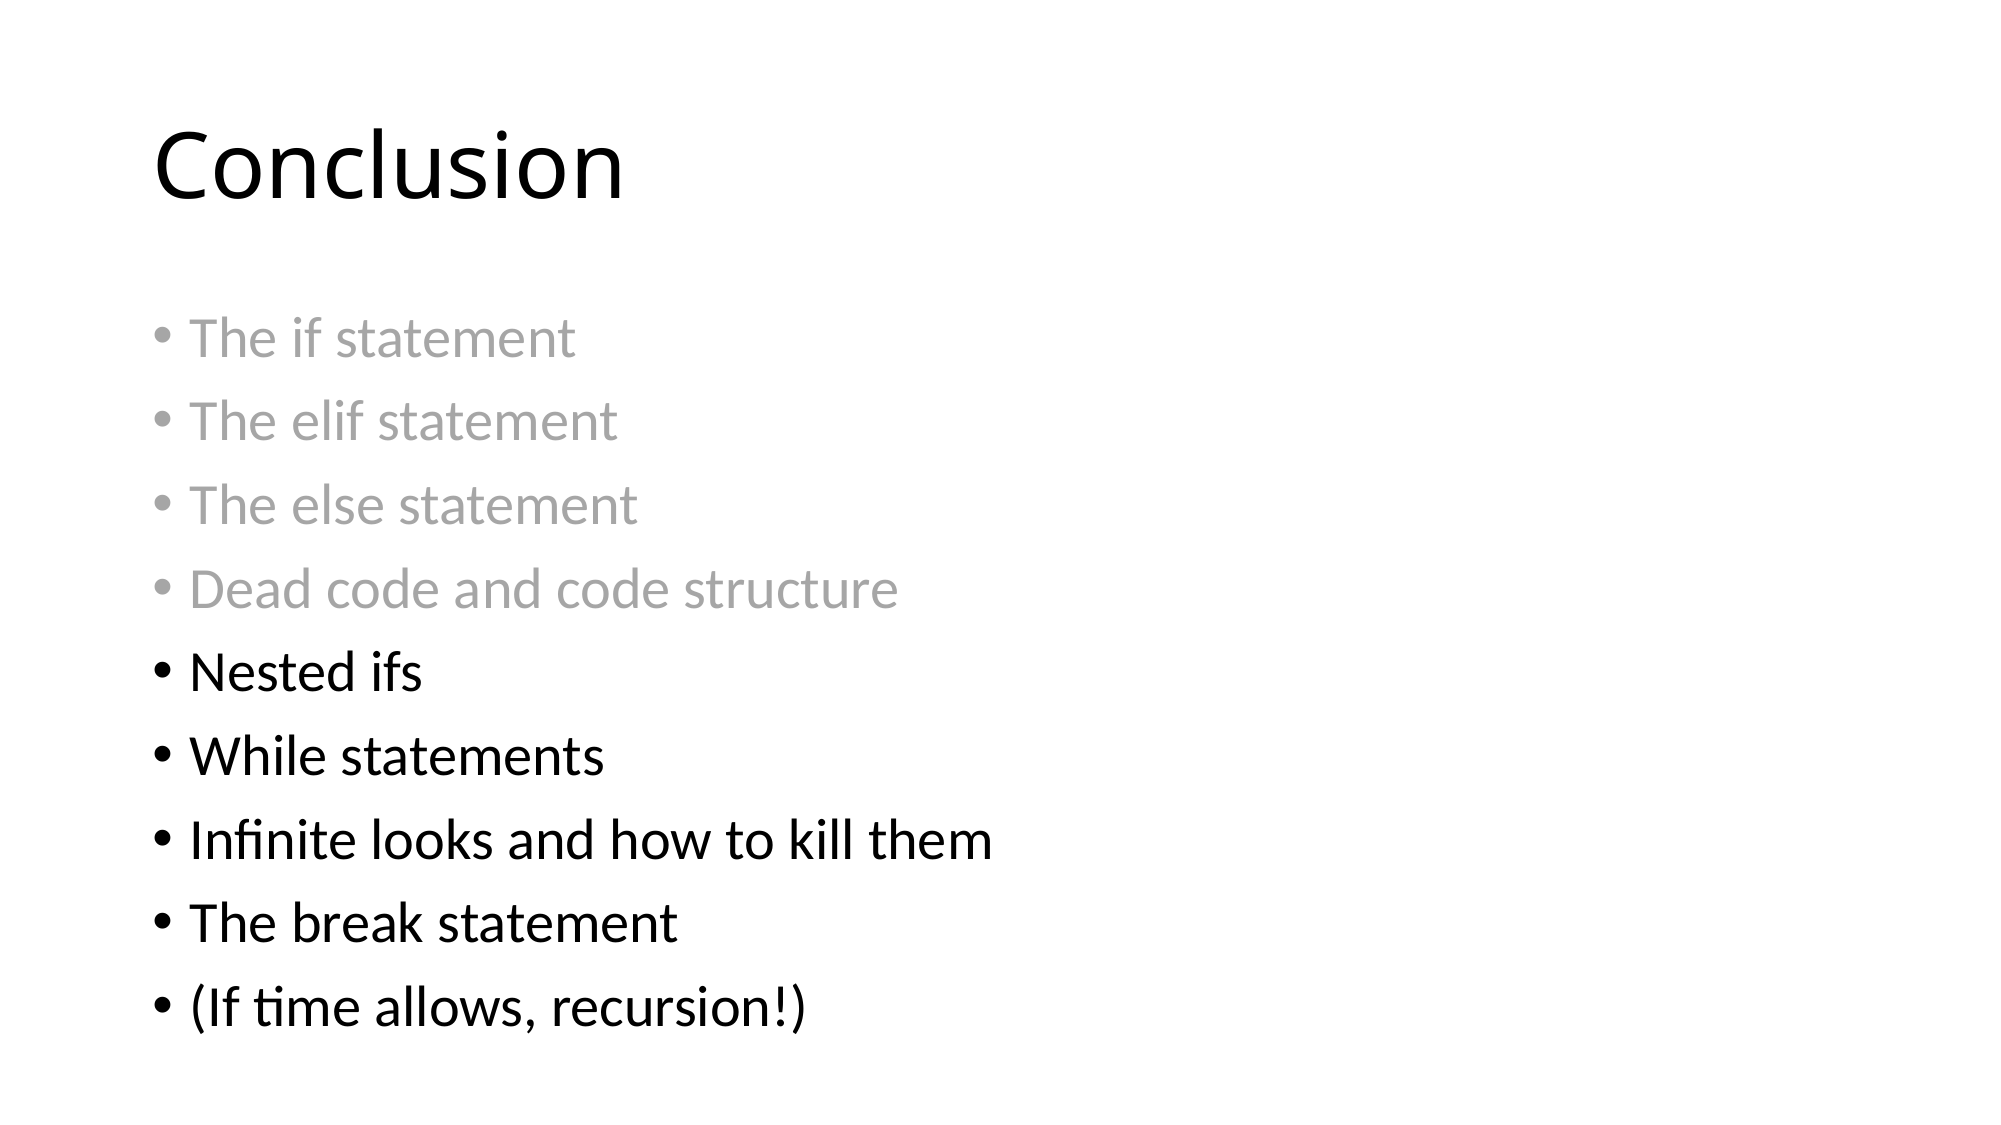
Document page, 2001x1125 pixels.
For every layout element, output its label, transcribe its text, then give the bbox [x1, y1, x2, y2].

list The if statement The elif statement The else statement Dead code and code structure Nested ifs While statements Infinite looks and how to kill them The break statement (If time allows, recursion!) [137, 299, 1863, 1125]
title Conclusion [137, 59, 1863, 278]
